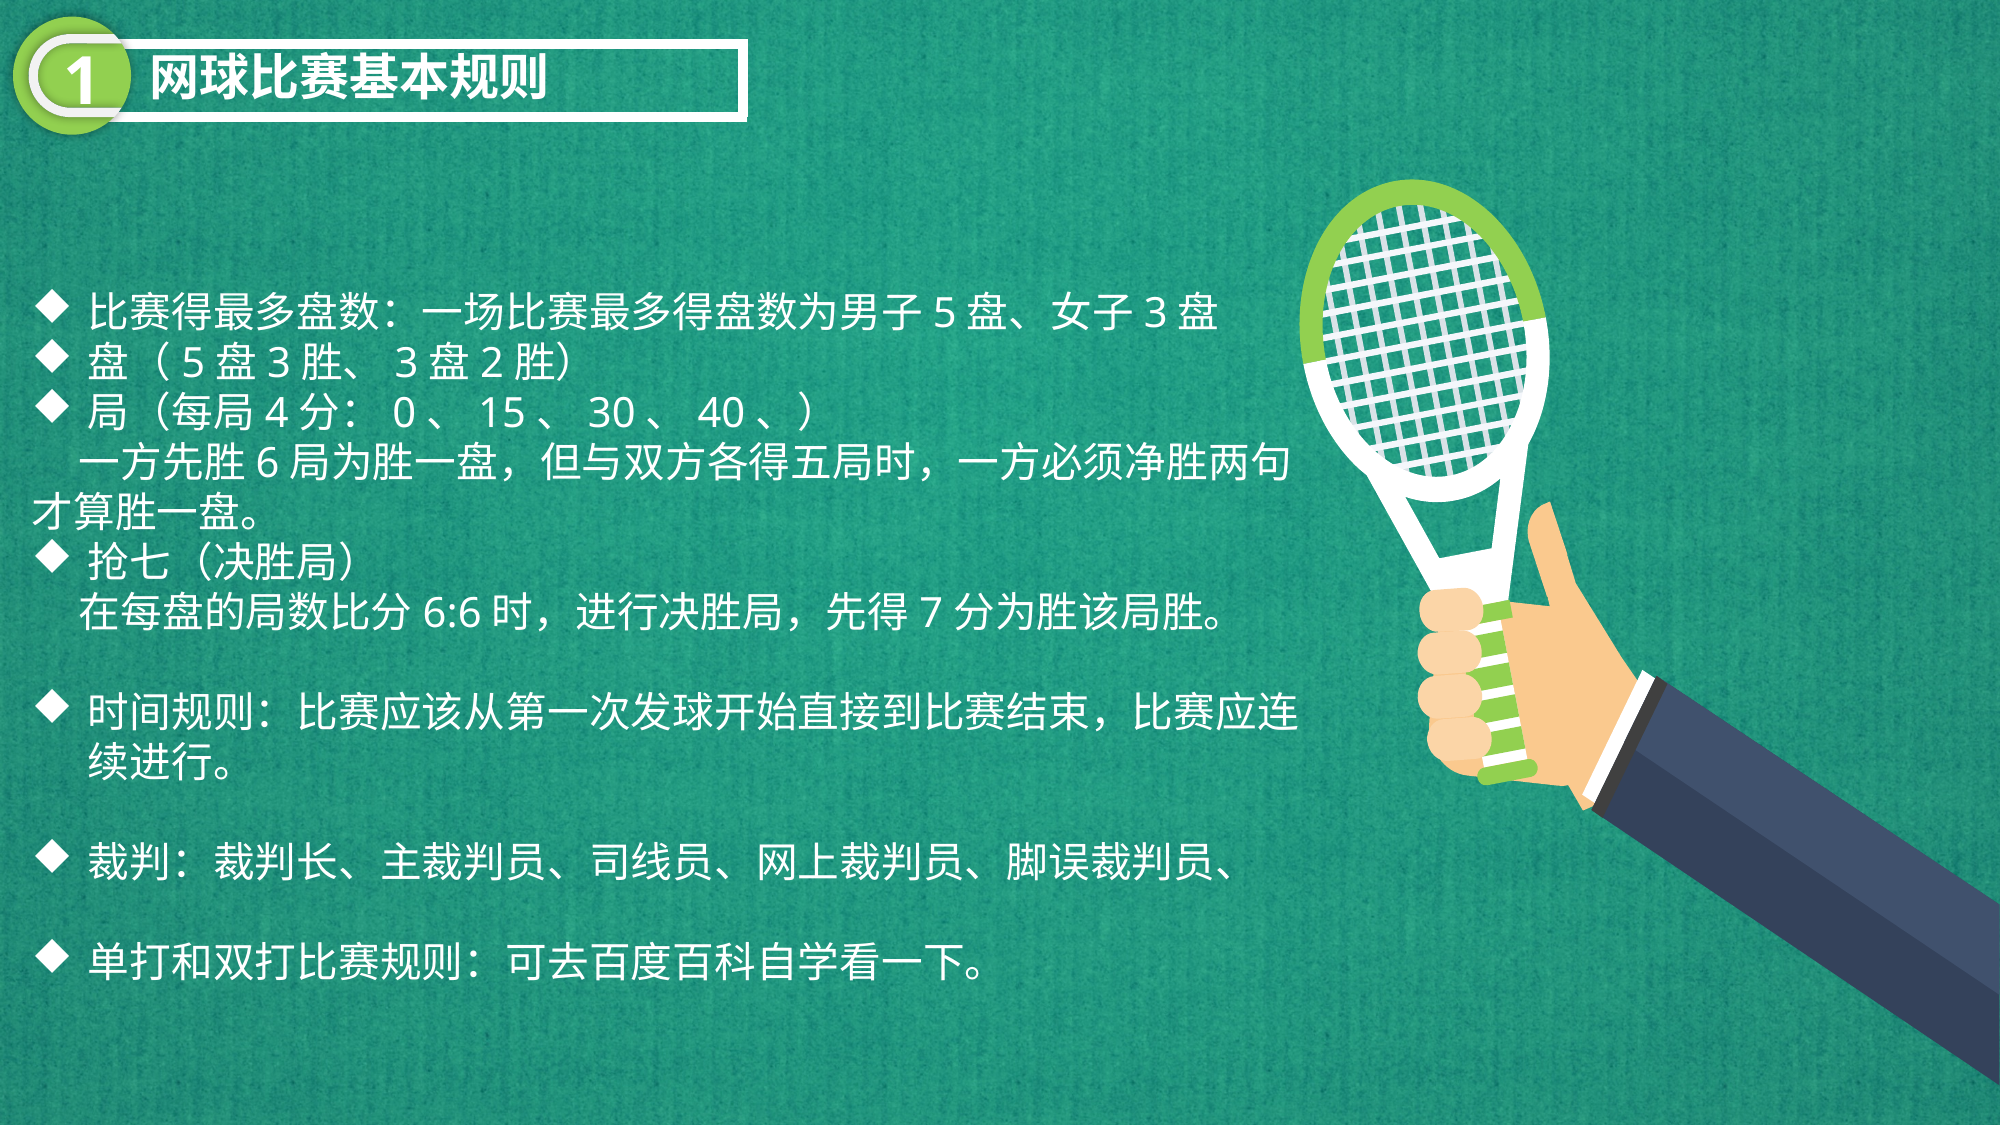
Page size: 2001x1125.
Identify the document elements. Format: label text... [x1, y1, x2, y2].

text_box 网球比赛基本规则 [134, 37, 565, 43]
text_box 比赛得最多盘数：一场比赛最多得盘数为男子5盘、女子3盘 盘（5盘3胜、3盘2胜） 局（每局4分：0、15、30、40、） 一方先胜6局为胜一盘，但与双方各得五局时，一方必须净胜两句才算胜一盘。 抢七（决胜局） 在每盘的局数比分6:6时，进行决胜局，先得7分为胜该局胜。 时间规则：比赛应该从第一次发球开始直接到比赛结束，比赛应连续进行。 裁判：裁判长、主裁判员、司线员、网上裁判员、脚误裁判员、 单打和双打比赛规则：可去百度百科自学看一下。 [15, 267, 1319, 1056]
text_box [1328, 175, 2000, 1086]
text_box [12, 16, 132, 135]
picture [1324, 297, 1328, 310]
picture [0, 0, 2000, 1125]
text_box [132, 43, 748, 118]
picture [1324, 341, 1328, 357]
picture [1323, 317, 1328, 334]
